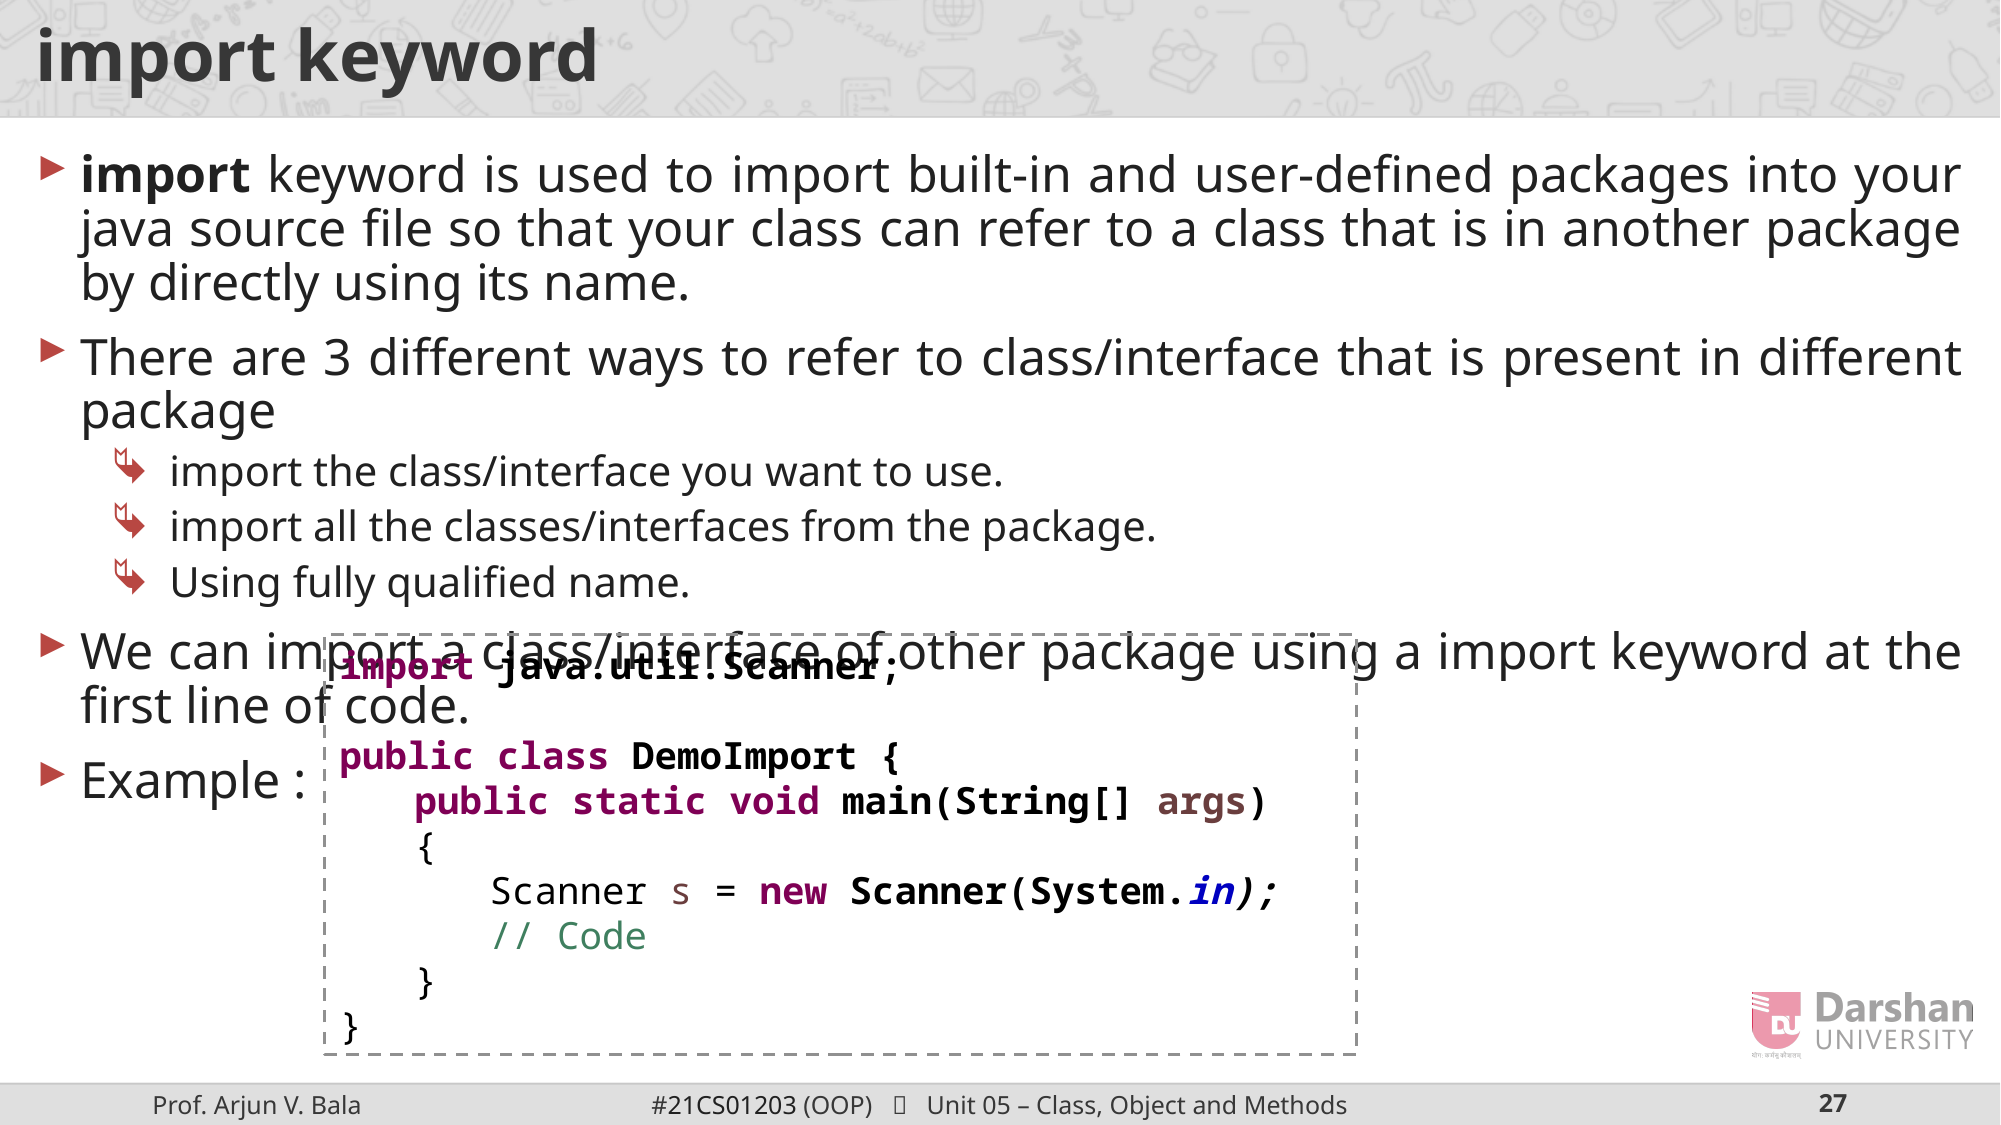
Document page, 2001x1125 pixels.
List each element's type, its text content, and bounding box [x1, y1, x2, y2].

text_box import java.util.Scanner; public class DemoImport { public static void main(String[] args) { Scanner s = new Scanner(System.in); // Code } } [324, 634, 1357, 1055]
list import keyword is used to import built-in and user-defined packages into your java source file so that your class can refer to a class that is in another package by directly using its name. There are 3 different ways to refer to class/interface that is present in different package import the class/interface you want to use. import all the classes/interfaces from the package. Using fully qualified name. We can import a class/interface of other package using a import keyword at the first line of code. Example : [21, 141, 1979, 1059]
title import keyword [0, 0, 2000, 117]
